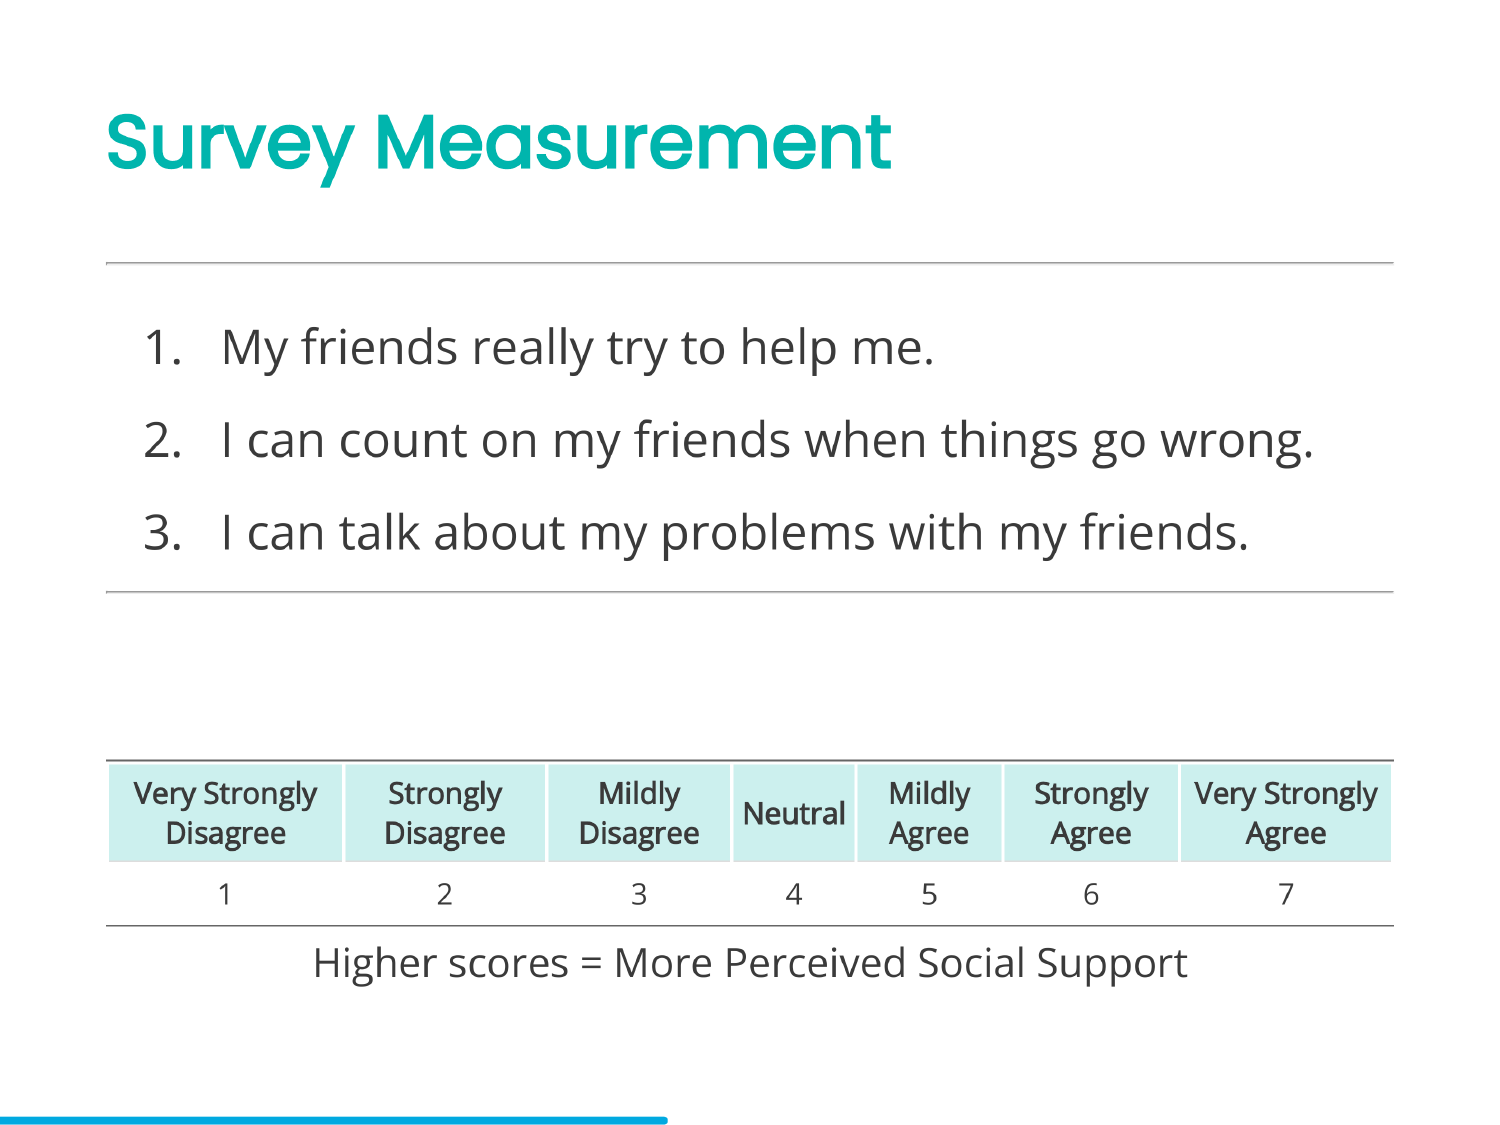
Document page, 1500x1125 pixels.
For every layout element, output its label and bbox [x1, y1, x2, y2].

list [0, 0, 1500, 1125]
